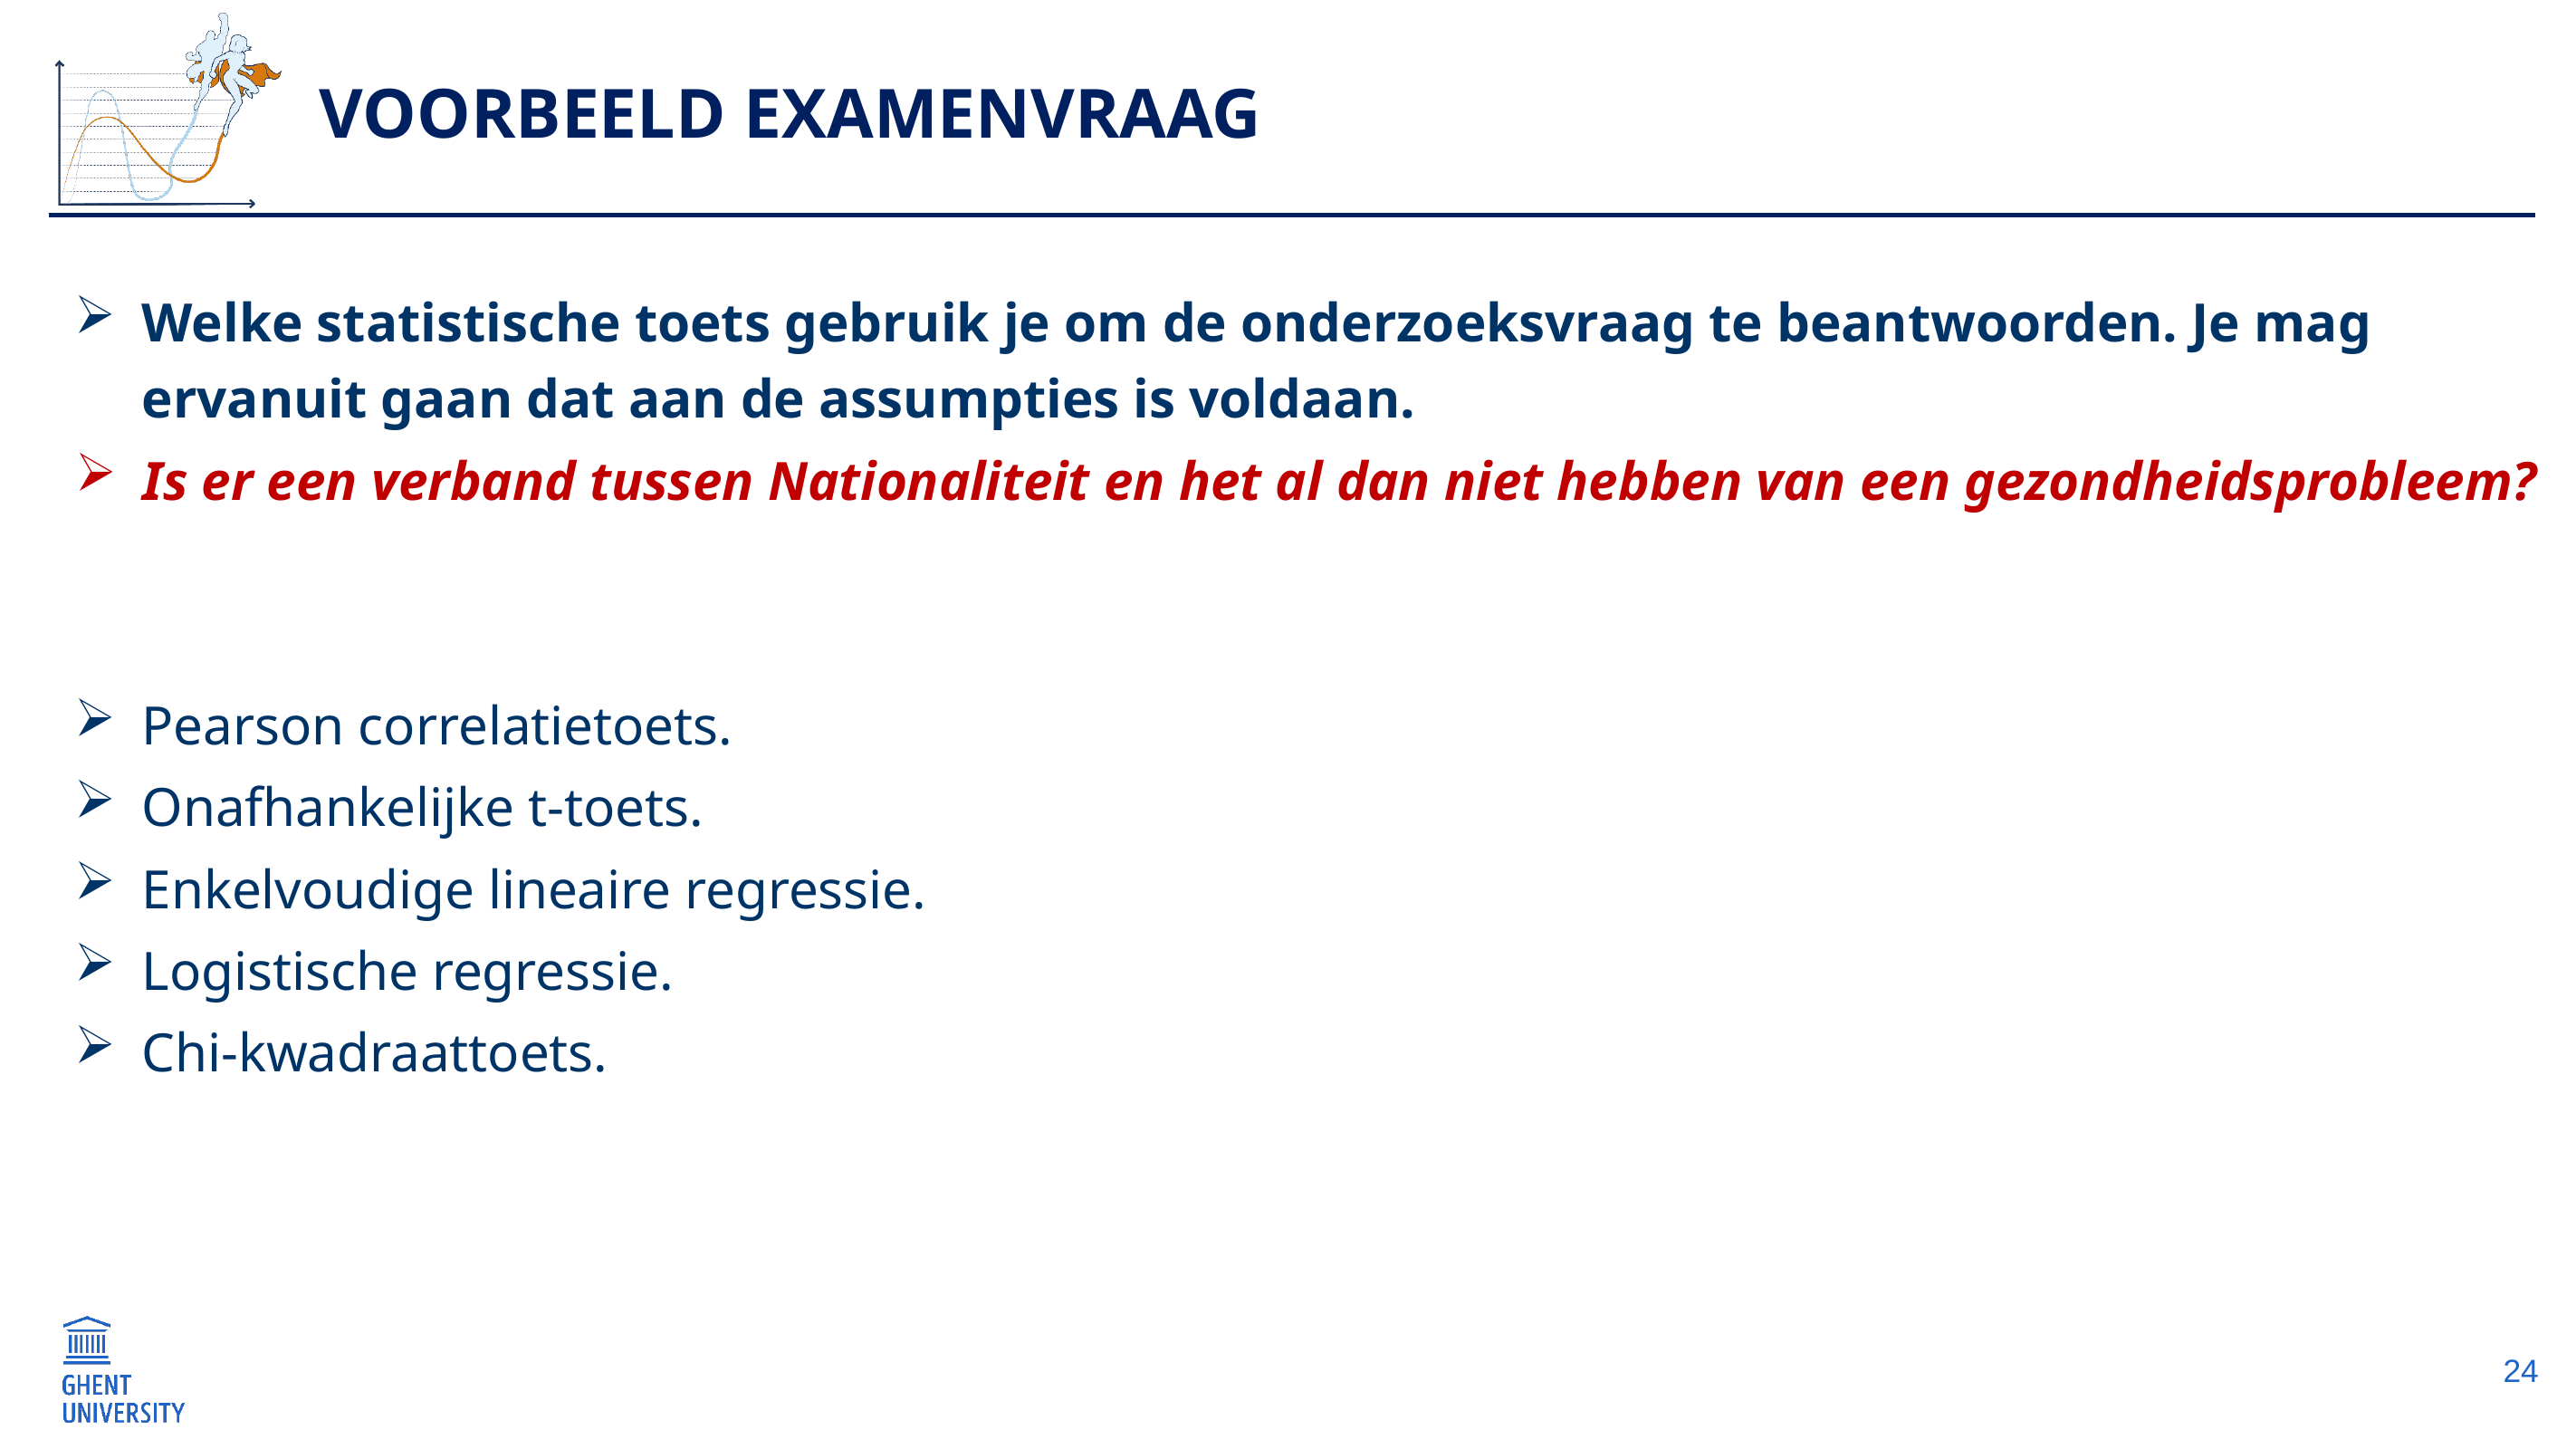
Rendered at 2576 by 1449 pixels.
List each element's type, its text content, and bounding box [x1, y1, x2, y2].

title Voorbeeld examenvraag [305, 18, 2527, 159]
picture [62, 1290, 411, 1449]
slide_number 24 [2415, 1330, 2553, 1408]
picture [5, 0, 306, 318]
list Welke statistische toets gebruik je om de onderzoeksvraag te beantwoorden. Je mag ervanuit gaan dat aan de assumpties is voldaan. Is er een verband tussen Nationaliteit en het al dan niet hebben van een gezondheidsprobleem? Pearson correlatietoets. Onafhankelijke t-toets. Enkelvoudige lineaire regressie. Logistische regressie. Chi-kwadraattoets. [48, 269, 2553, 1290]
